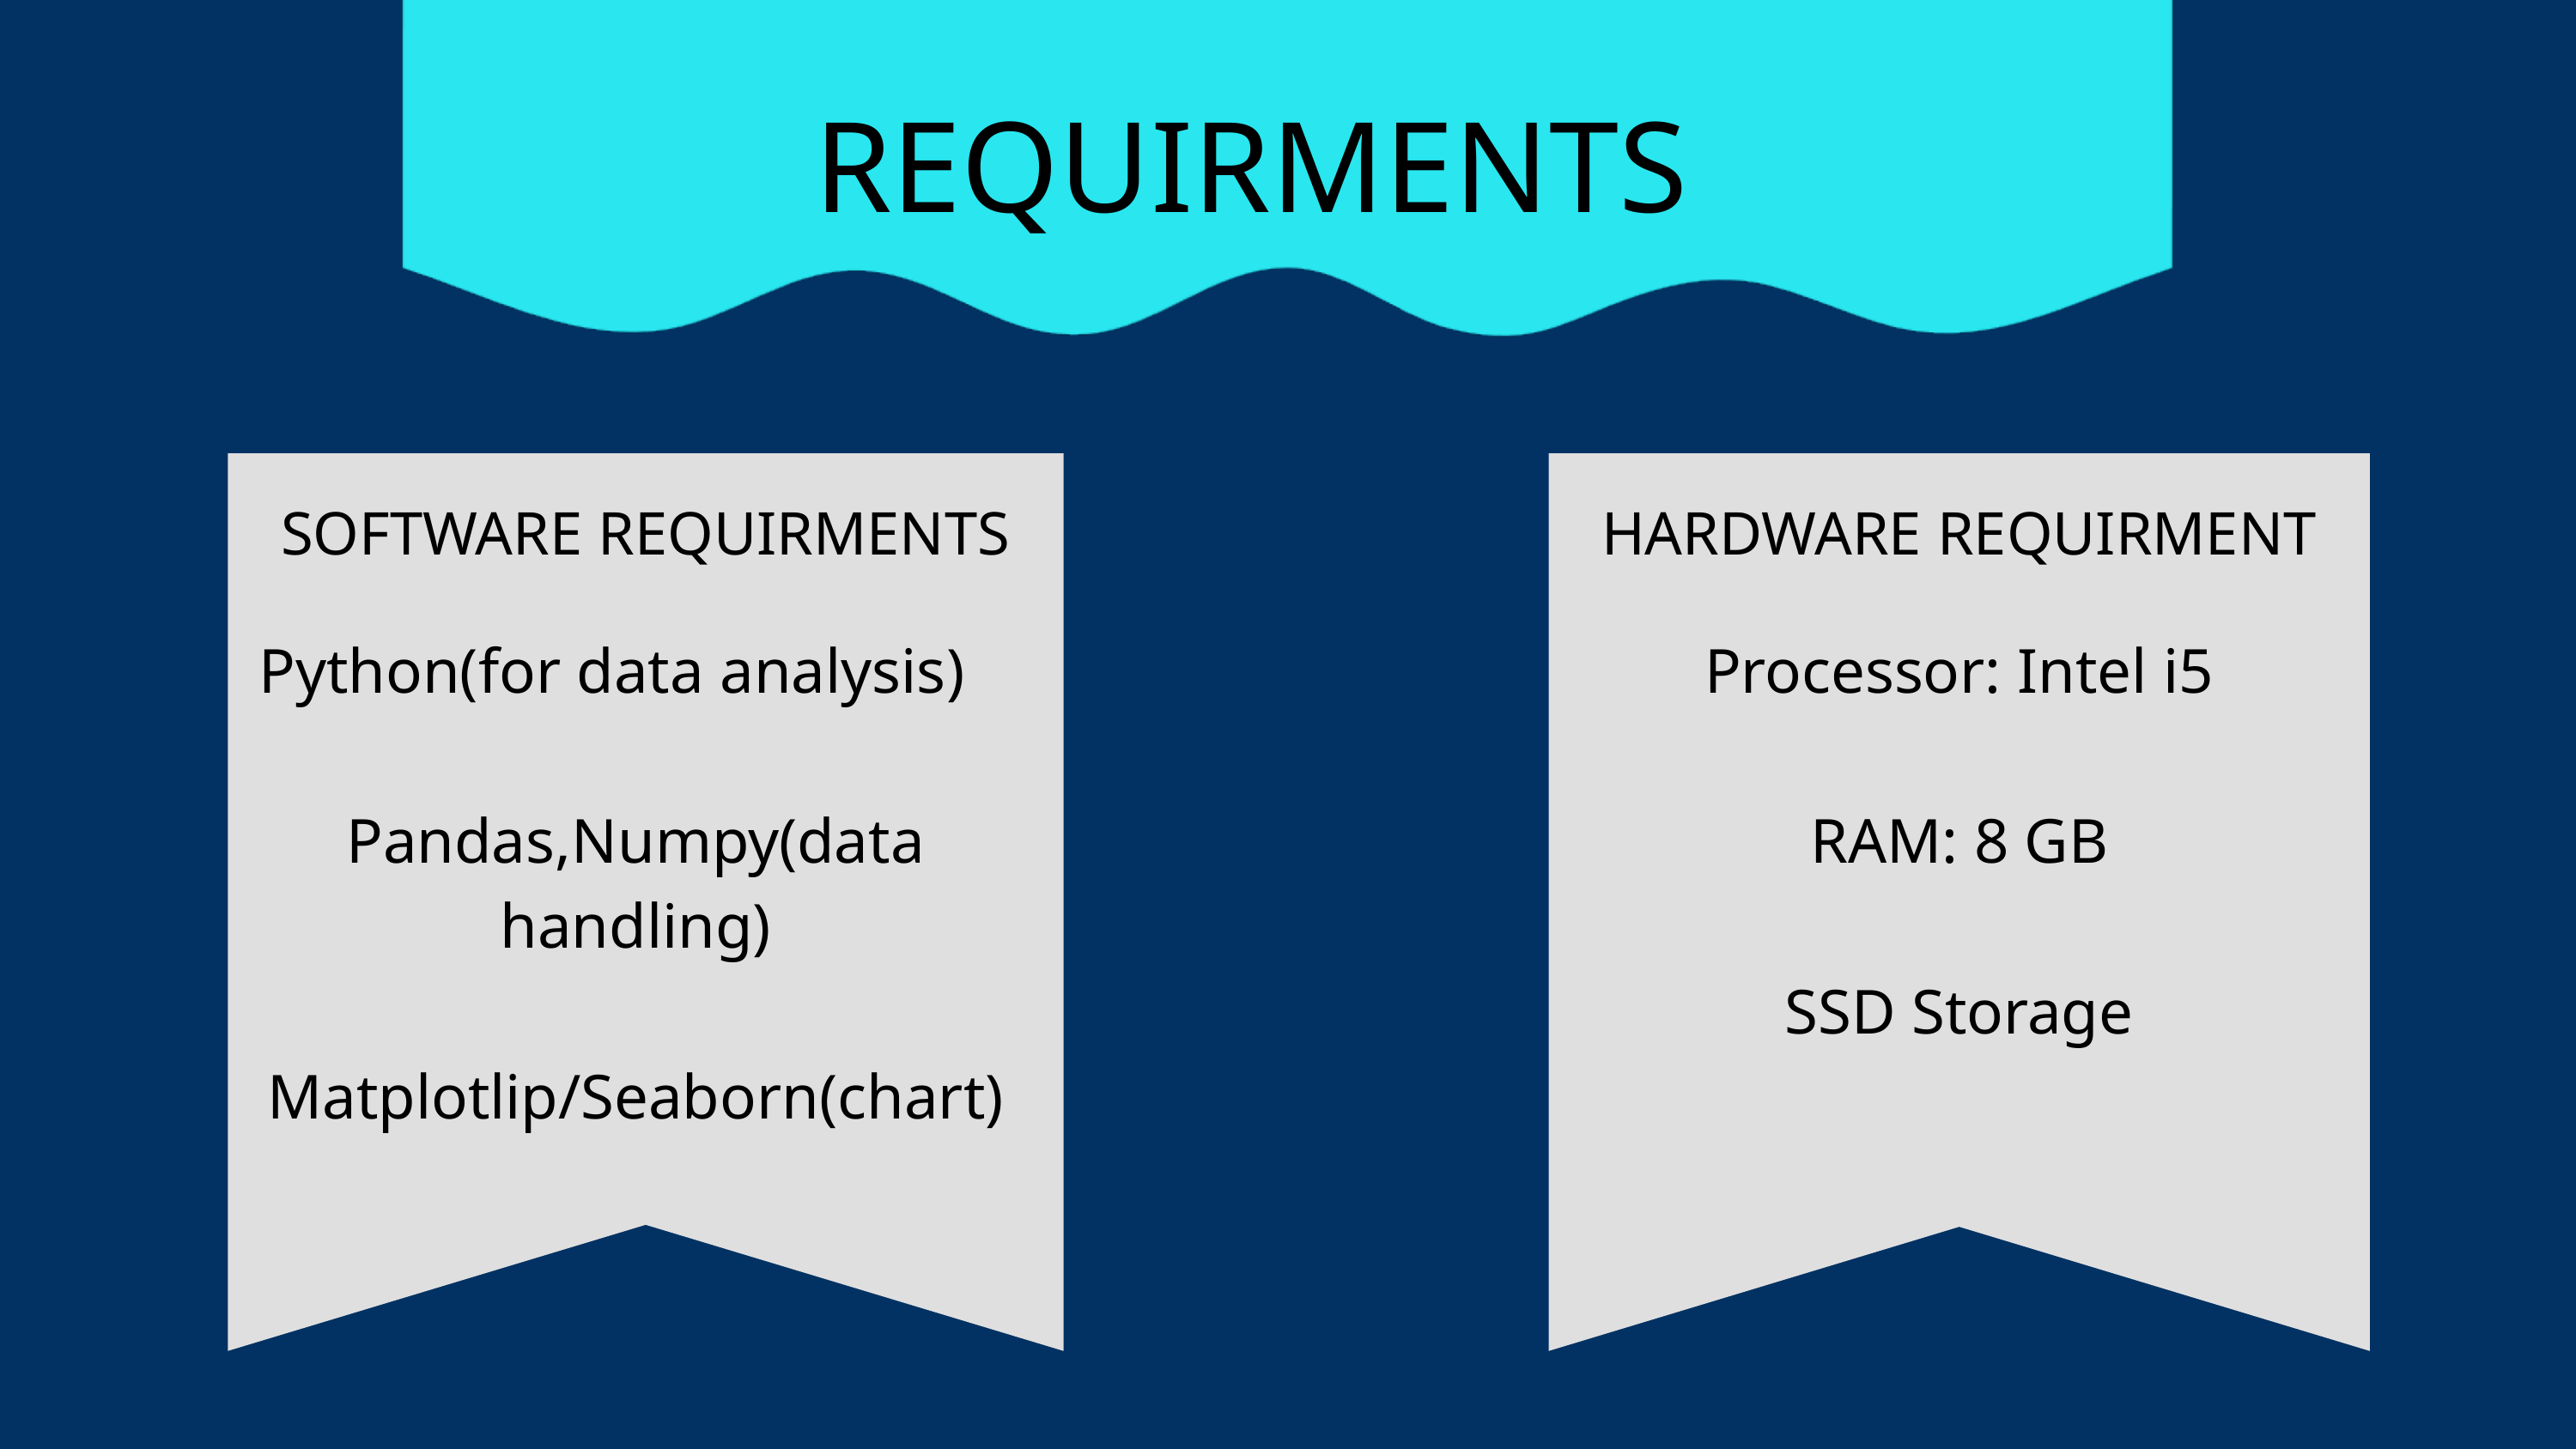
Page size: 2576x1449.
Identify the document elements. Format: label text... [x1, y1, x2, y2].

text_box [401, 0, 2175, 358]
text_box Python(for data analysis) Pandas,Numpy(data handling) Matplotlip/Seaborn(chart) [217, 620, 223, 1216]
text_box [1548, 452, 2370, 1351]
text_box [228, 452, 1064, 1351]
text_box REQUIRMENTS [680, 62, 1822, 238]
